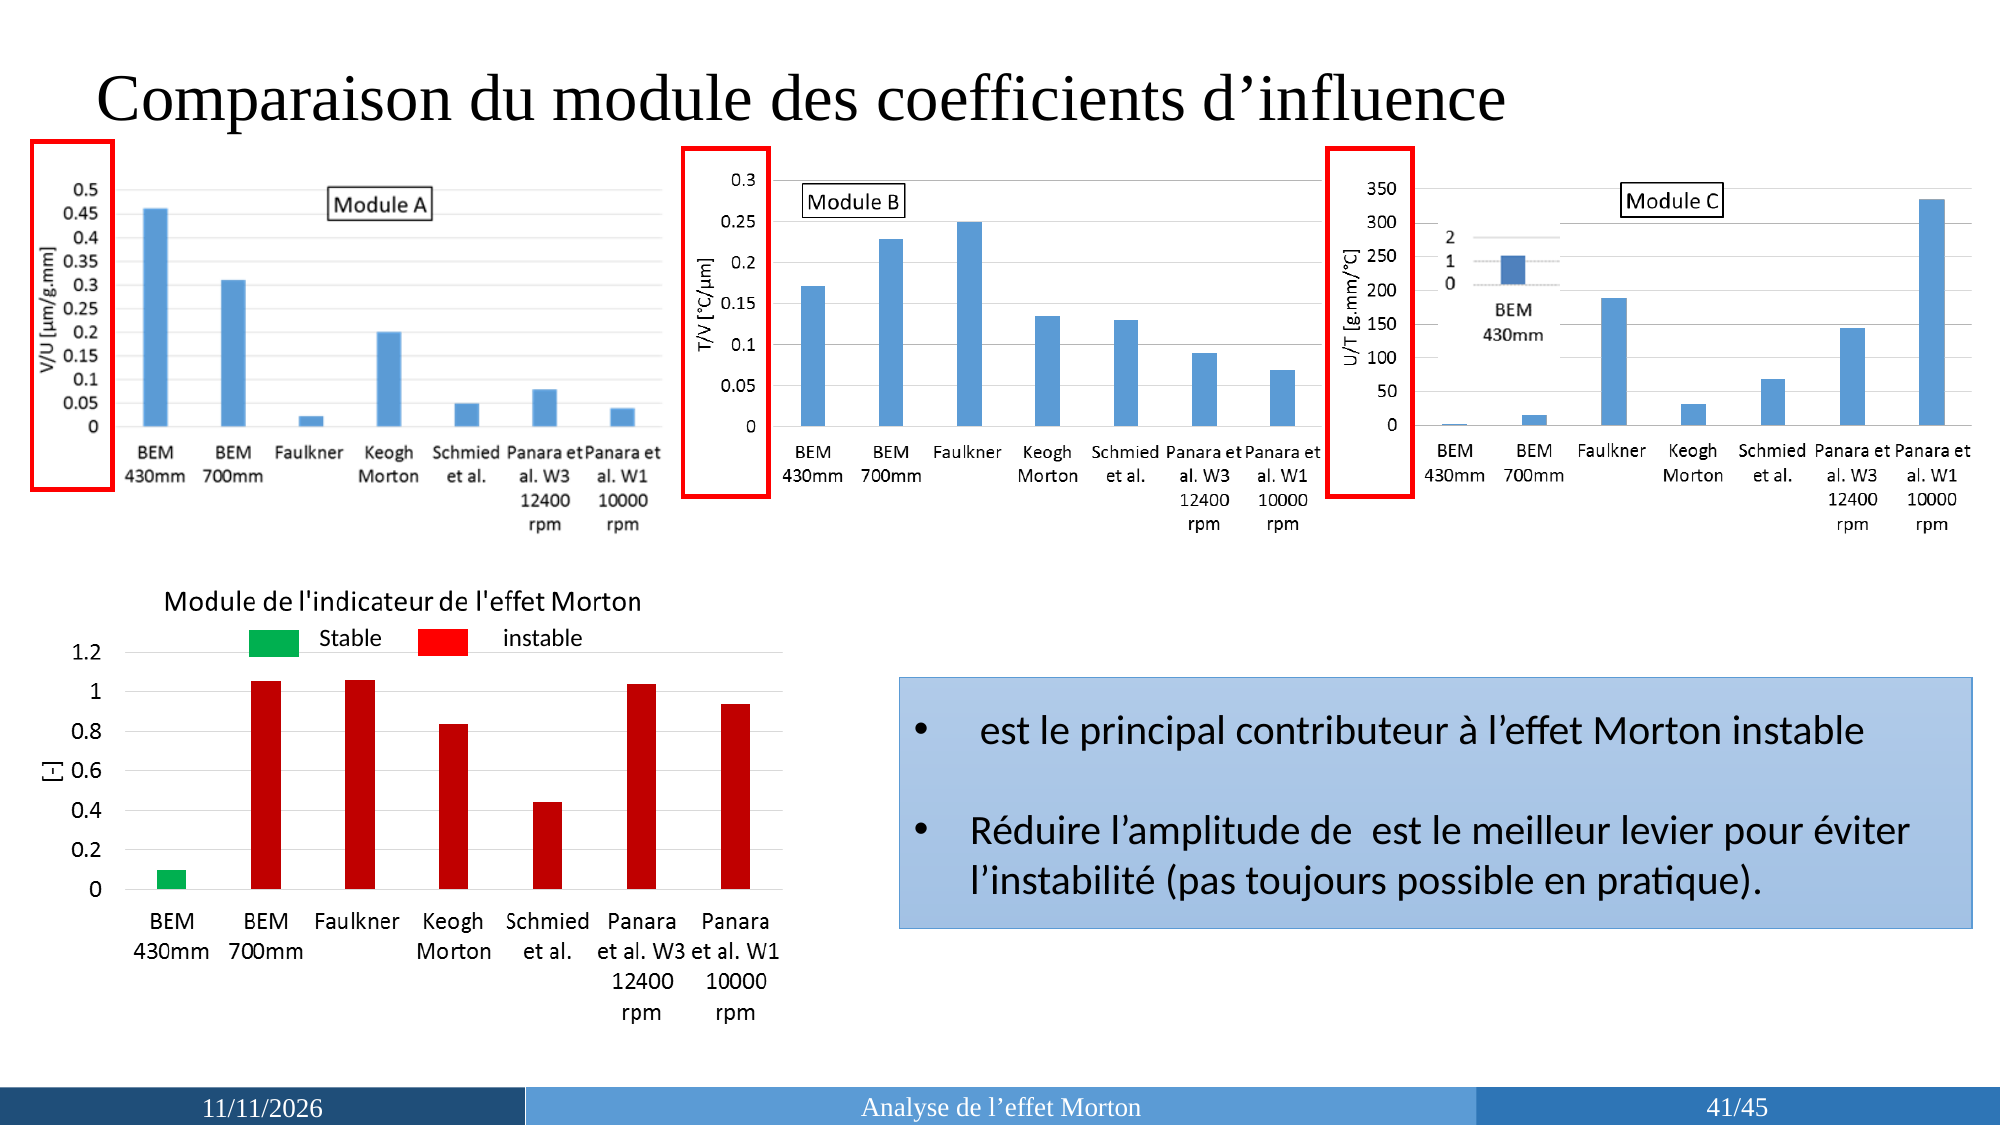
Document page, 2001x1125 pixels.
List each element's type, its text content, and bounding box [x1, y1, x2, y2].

text_box [1326, 147, 1413, 166]
text_box [31, 141, 113, 166]
text_box Comparaison du module des coefficients d’influence [81, 45, 1580, 141]
picture [31, 159, 1981, 539]
text_box [682, 147, 769, 166]
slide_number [0, 1087, 525, 1125]
slide_number 41/45 [1477, 1087, 2000, 1125]
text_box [0, 566, 807, 1034]
footer Analyse de l’effet Morton [526, 1087, 1477, 1125]
